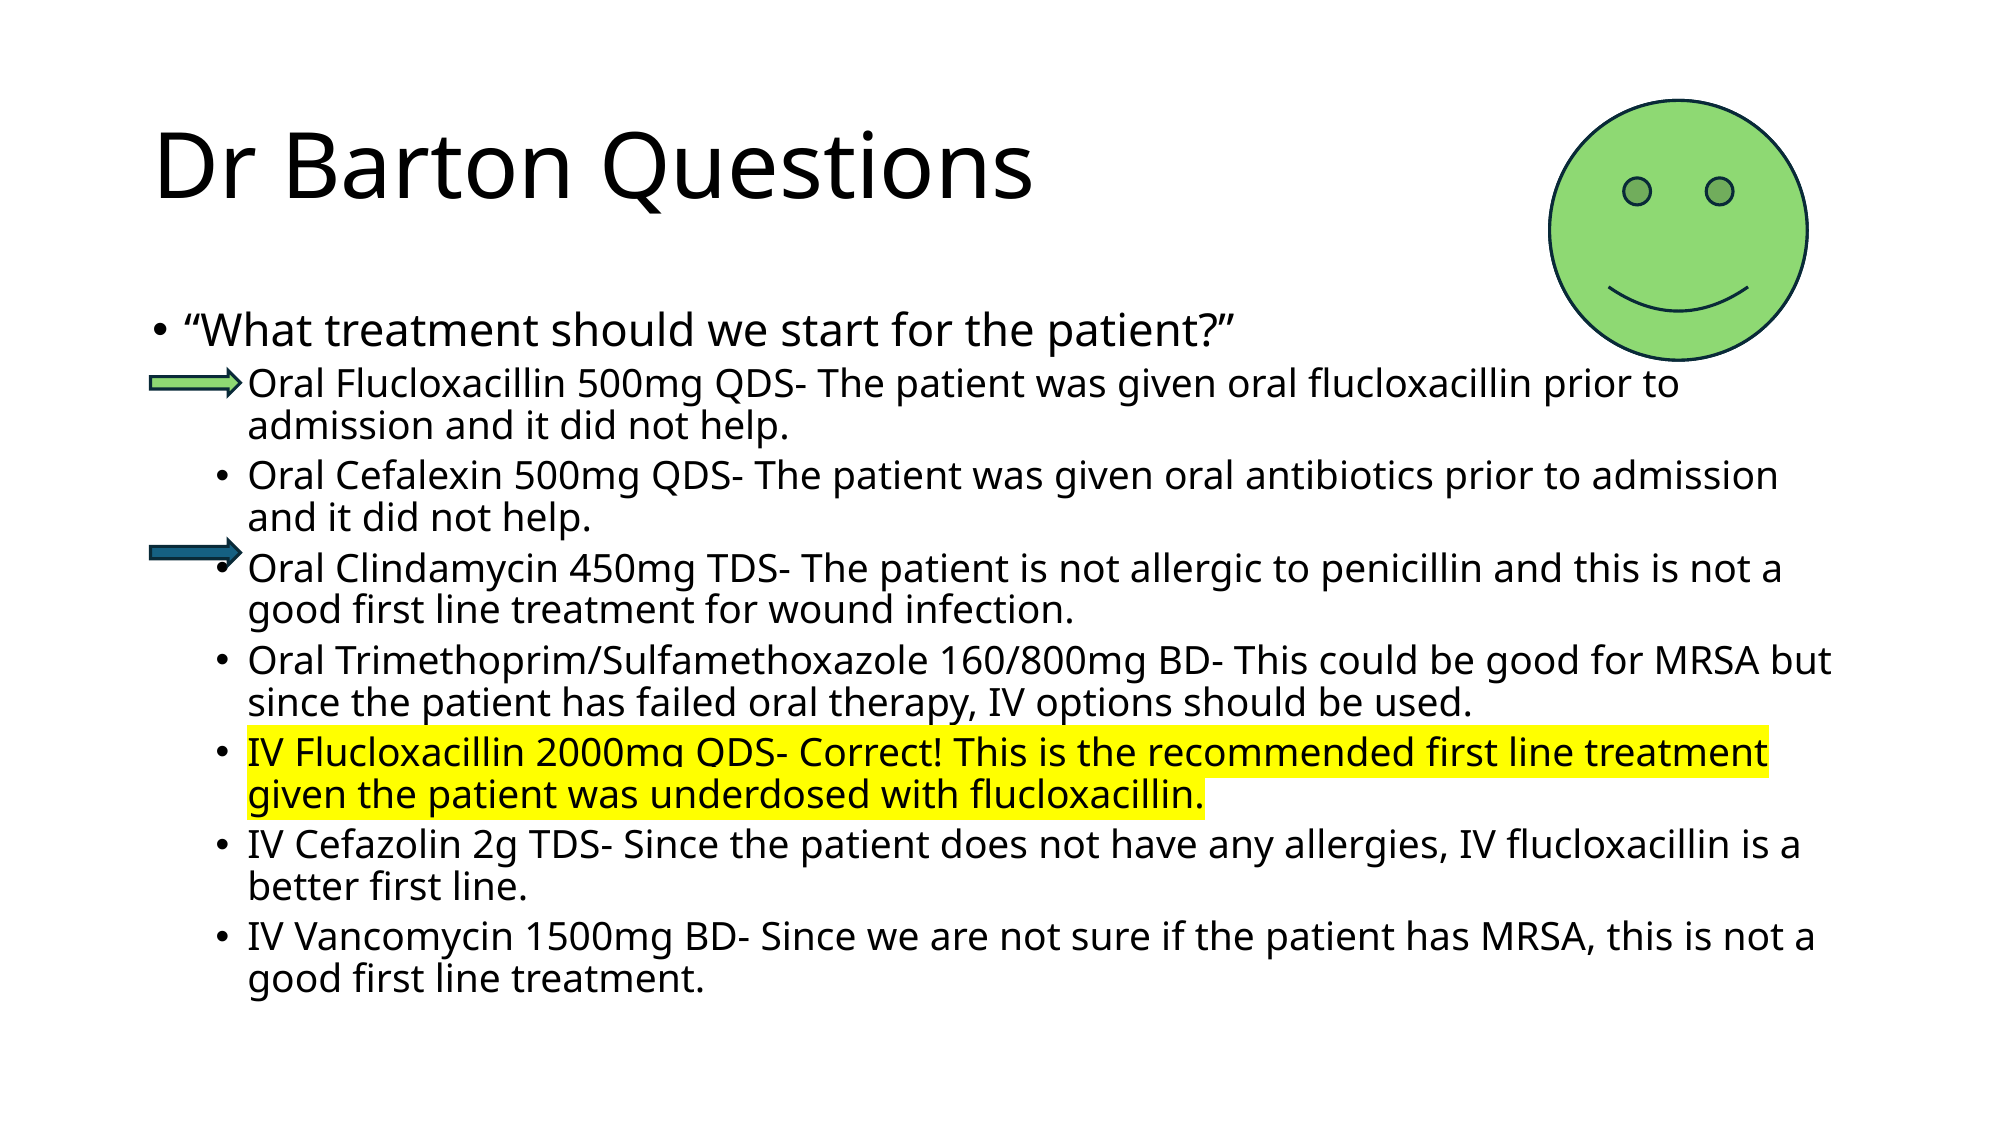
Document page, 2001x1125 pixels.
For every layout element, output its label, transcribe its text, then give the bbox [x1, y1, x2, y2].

text_box [148, 366, 243, 399]
title Dr Barton Questions [137, 59, 1863, 278]
text_box [1548, 98, 1809, 362]
text_box [148, 536, 243, 569]
list “What treatment should we start for the patient?” Oral Flucloxacillin 500mg QDS- The patient was given oral flucloxacillin prior to admission and it did not help. Oral Cefalexin 500mg QDS- The patient was given oral antibiotics prior to admission and it did not help. Oral Clindamycin 450mg TDS- The patient is not allergic to penicillin and this is not a good first line treatment for wound infection. Oral Trimethoprim/Sulfamethoxazole 160/800mg BD- This could be good for MRSA but since the patient has failed oral therapy, IV options should be used. IV Flucloxacillin 2000mg QDS- Correct! This is the recommended first line treatment given the patient was underdosed with flucloxacillin. IV Cefazolin 2g TDS- Since the patient does not have any allergies, IV flucloxacillin is a better first line. IV Vancomycin 1500mg BD- Since we are not sure if the patient has MRSA, this is not a good first line treatment. [137, 299, 1863, 1014]
